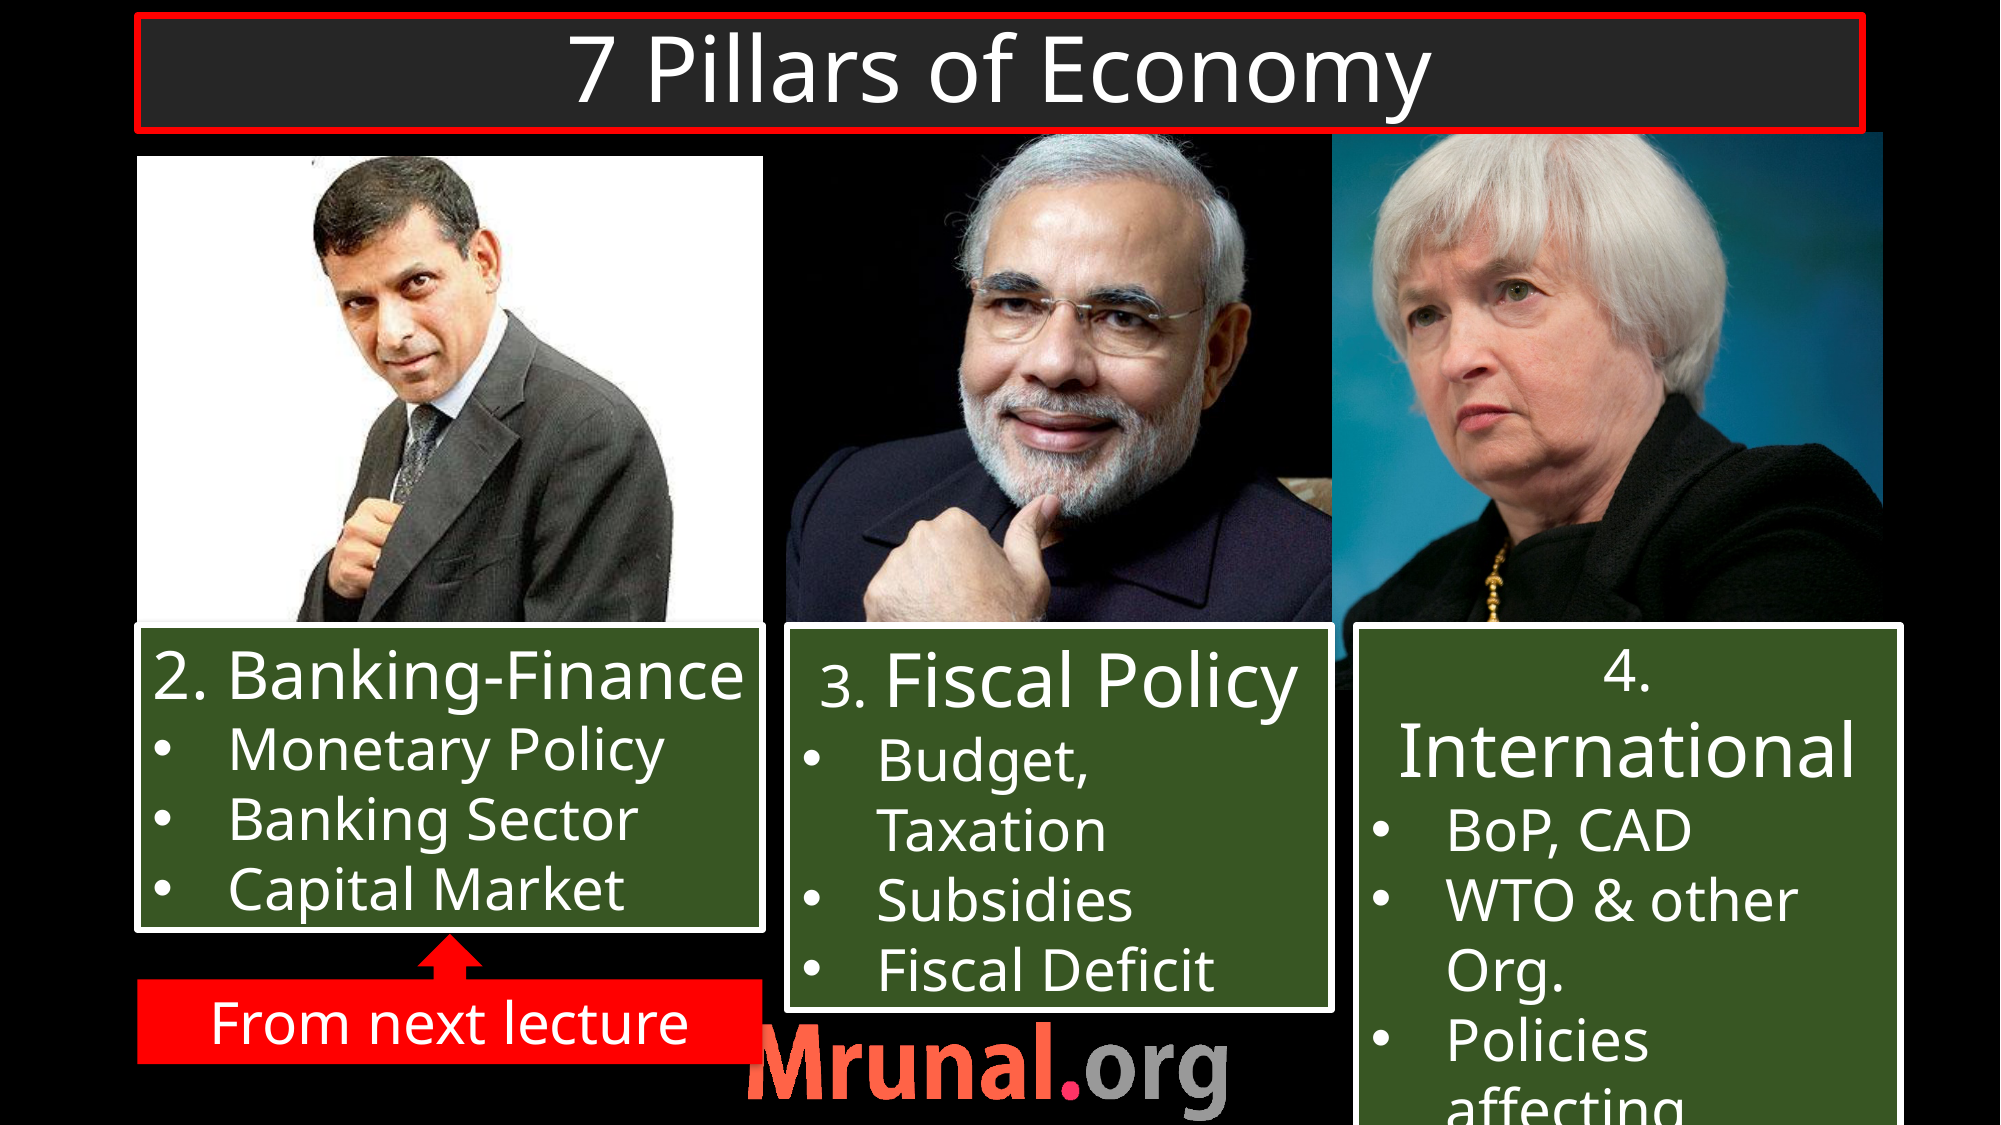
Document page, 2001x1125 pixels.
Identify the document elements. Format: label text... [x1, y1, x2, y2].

picture [137, 156, 763, 626]
text_box From next lecture [137, 933, 763, 1065]
picture [1790, 155, 1797, 168]
picture [741, 1005, 1230, 1125]
picture [786, 132, 1883, 690]
picture [1775, 139, 1783, 148]
text_box 3. Fiscal Policy Budget, Taxation Subsidies Fiscal Deficit [784, 657, 1335, 1013]
text_box 4. International BoP, CAD WTO & other Org. Policies affecting GS Mains P2 [1353, 622, 1904, 1125]
text_box 2. Banking-Finance Monetary Policy Banking Sector Capital Market [134, 628, 766, 933]
title 7 Pillars of Economy [134, 12, 1866, 134]
